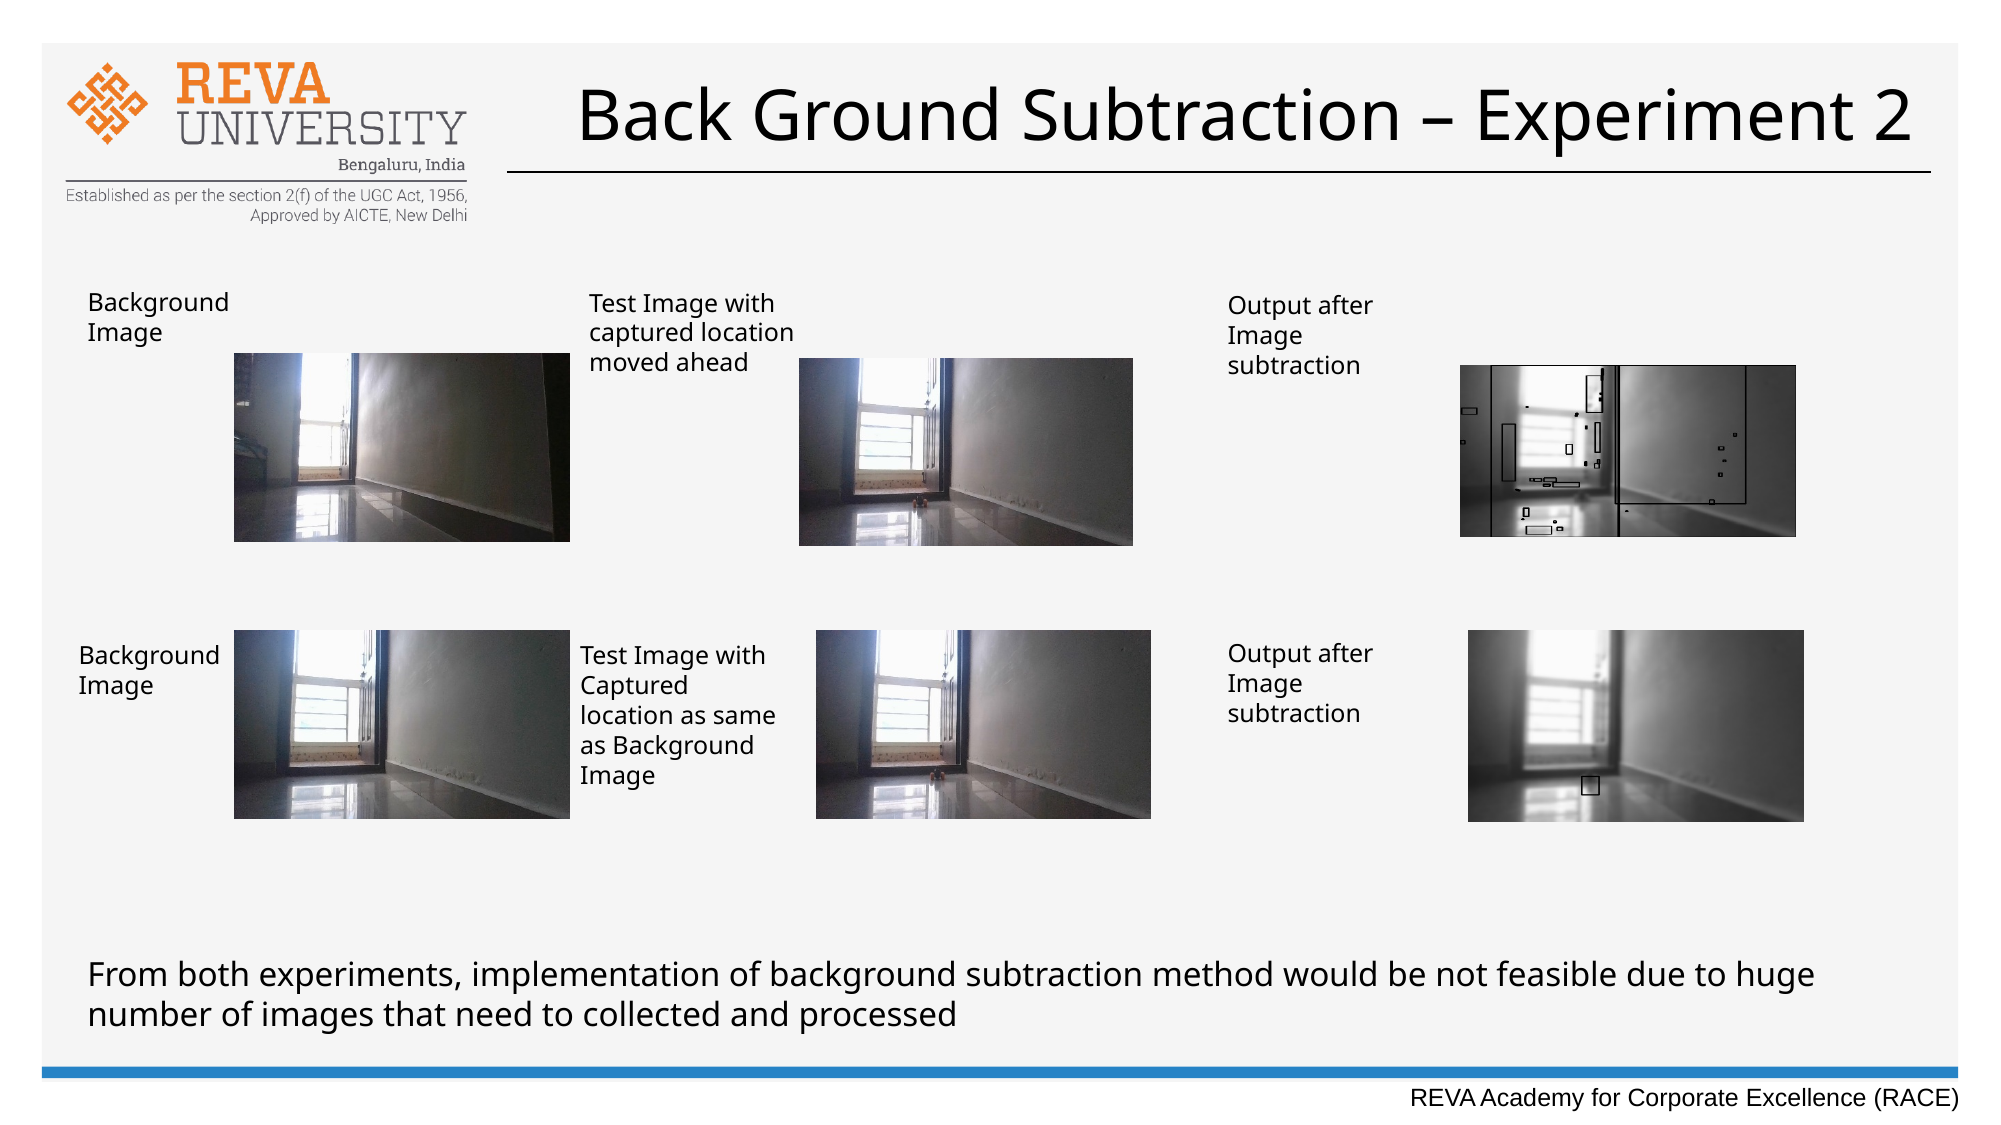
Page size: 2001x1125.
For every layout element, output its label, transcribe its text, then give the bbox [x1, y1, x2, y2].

picture [234, 353, 570, 542]
text_box Test Image with Captured location as same as Background Image [570, 632, 800, 797]
text_box Background Image [63, 631, 234, 707]
text_box Output after Image subtraction [1212, 282, 1398, 388]
text_box Background Image [72, 279, 258, 355]
text_box From both experiments, implementation of background subtraction method would be not feasible due to huge number of images that need to collected and processed [72, 945, 1891, 1040]
text_box REVA Academy for Corporate Excellence (RACE) [1395, 1073, 2000, 1119]
picture [799, 358, 1133, 546]
picture [1460, 365, 1796, 538]
text_box Test Image with captured location moved ahead [574, 279, 870, 385]
picture [65, 62, 467, 224]
picture [816, 630, 1151, 819]
title Back Ground Subtraction – Experiment 2 [555, 62, 1931, 173]
picture [234, 630, 570, 819]
picture [1468, 630, 1804, 822]
text_box Output after Image subtraction [1212, 630, 1398, 736]
